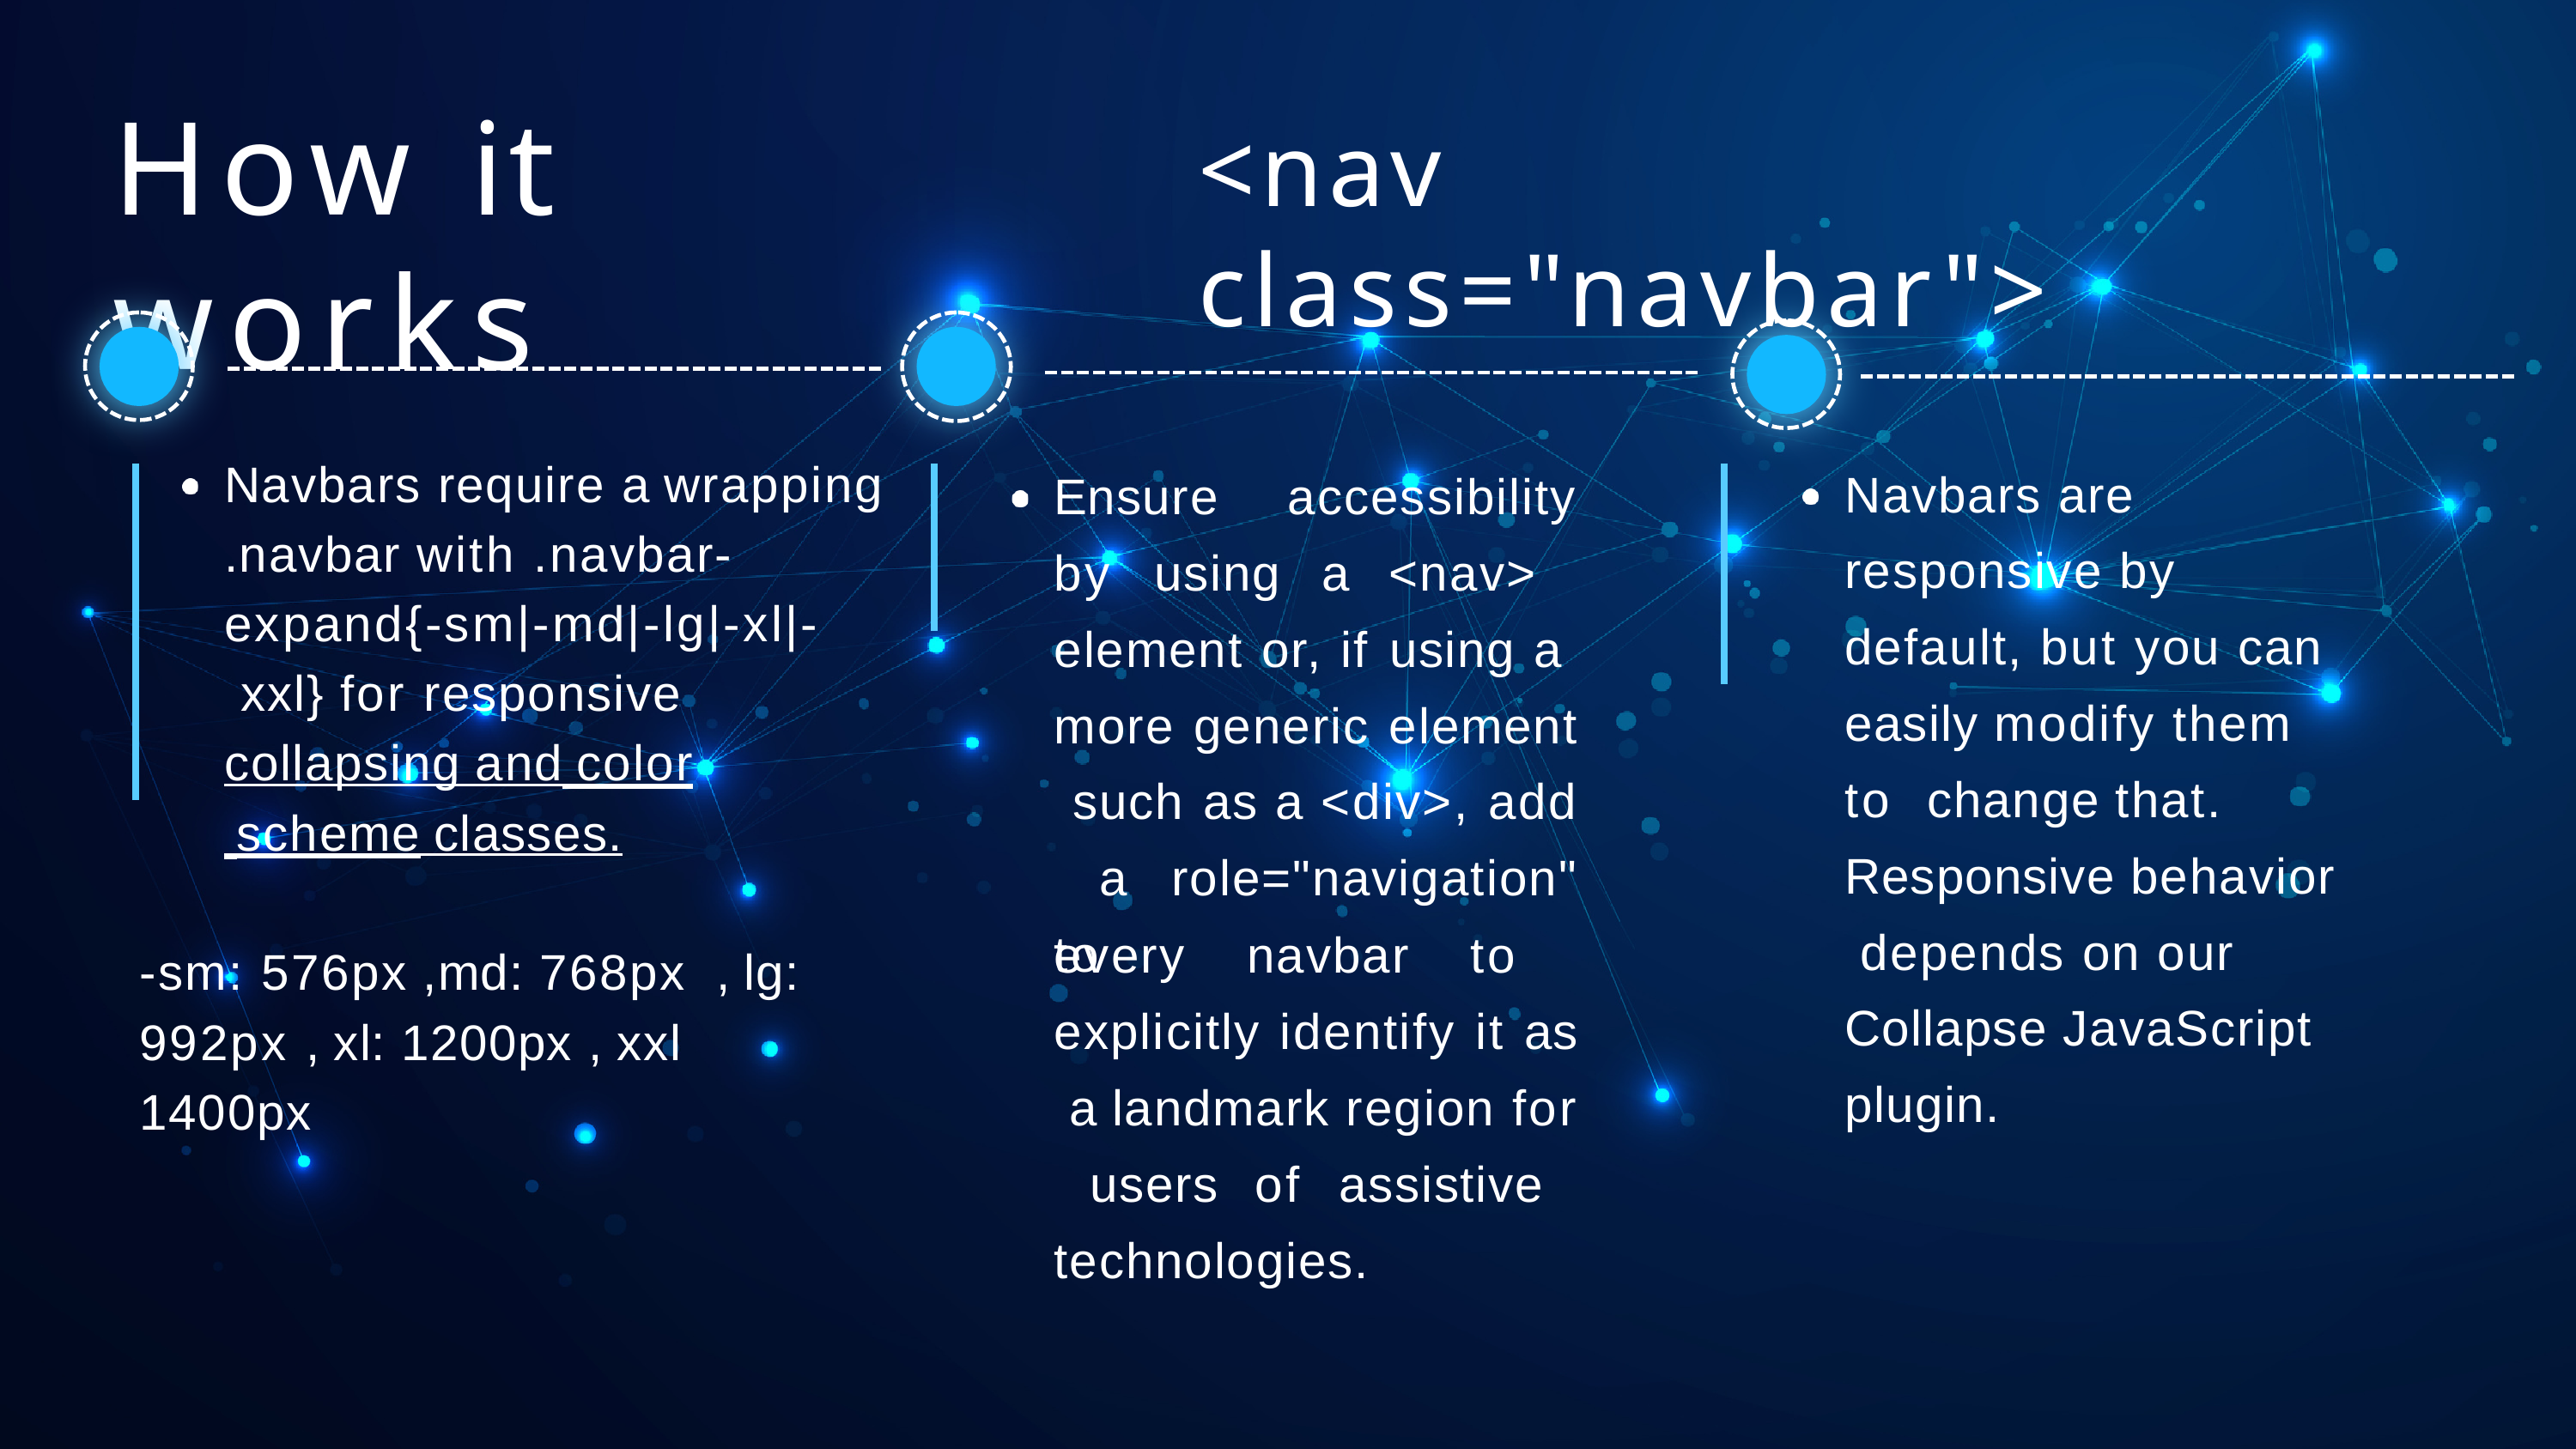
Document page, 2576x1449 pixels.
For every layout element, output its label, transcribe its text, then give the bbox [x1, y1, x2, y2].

text_box every navbar to explicitly identify it as a landmark region for users of assistive technologies. [1052, 905, 1580, 1288]
text_box Navbars require a wrapping .navbar with .navbar- expand{-sm|-md|-lg|-xl|- xxl} for responsive collapsing and color scheme classes. [222, 813, 884, 861]
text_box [50, 277, 2517, 803]
text_box <nav class="navbar"> [1196, 104, 2257, 276]
text_box by using a <nav> element or, if using a more generic element such as a <div>, add a role="navigation" to [1052, 813, 1580, 905]
text_box Navbars are responsive by default, but you can easily modify them to change that. Responsive behavior depends on our Collapse JavaScript plugin. [1843, 813, 2355, 1133]
title How it works [111, 84, 984, 276]
text_box -sm: 576px ,md: 768px , lg: 992px , xl: 1200px , xxl 1400px [137, 929, 870, 1140]
text_box [0, 0, 2576, 1449]
